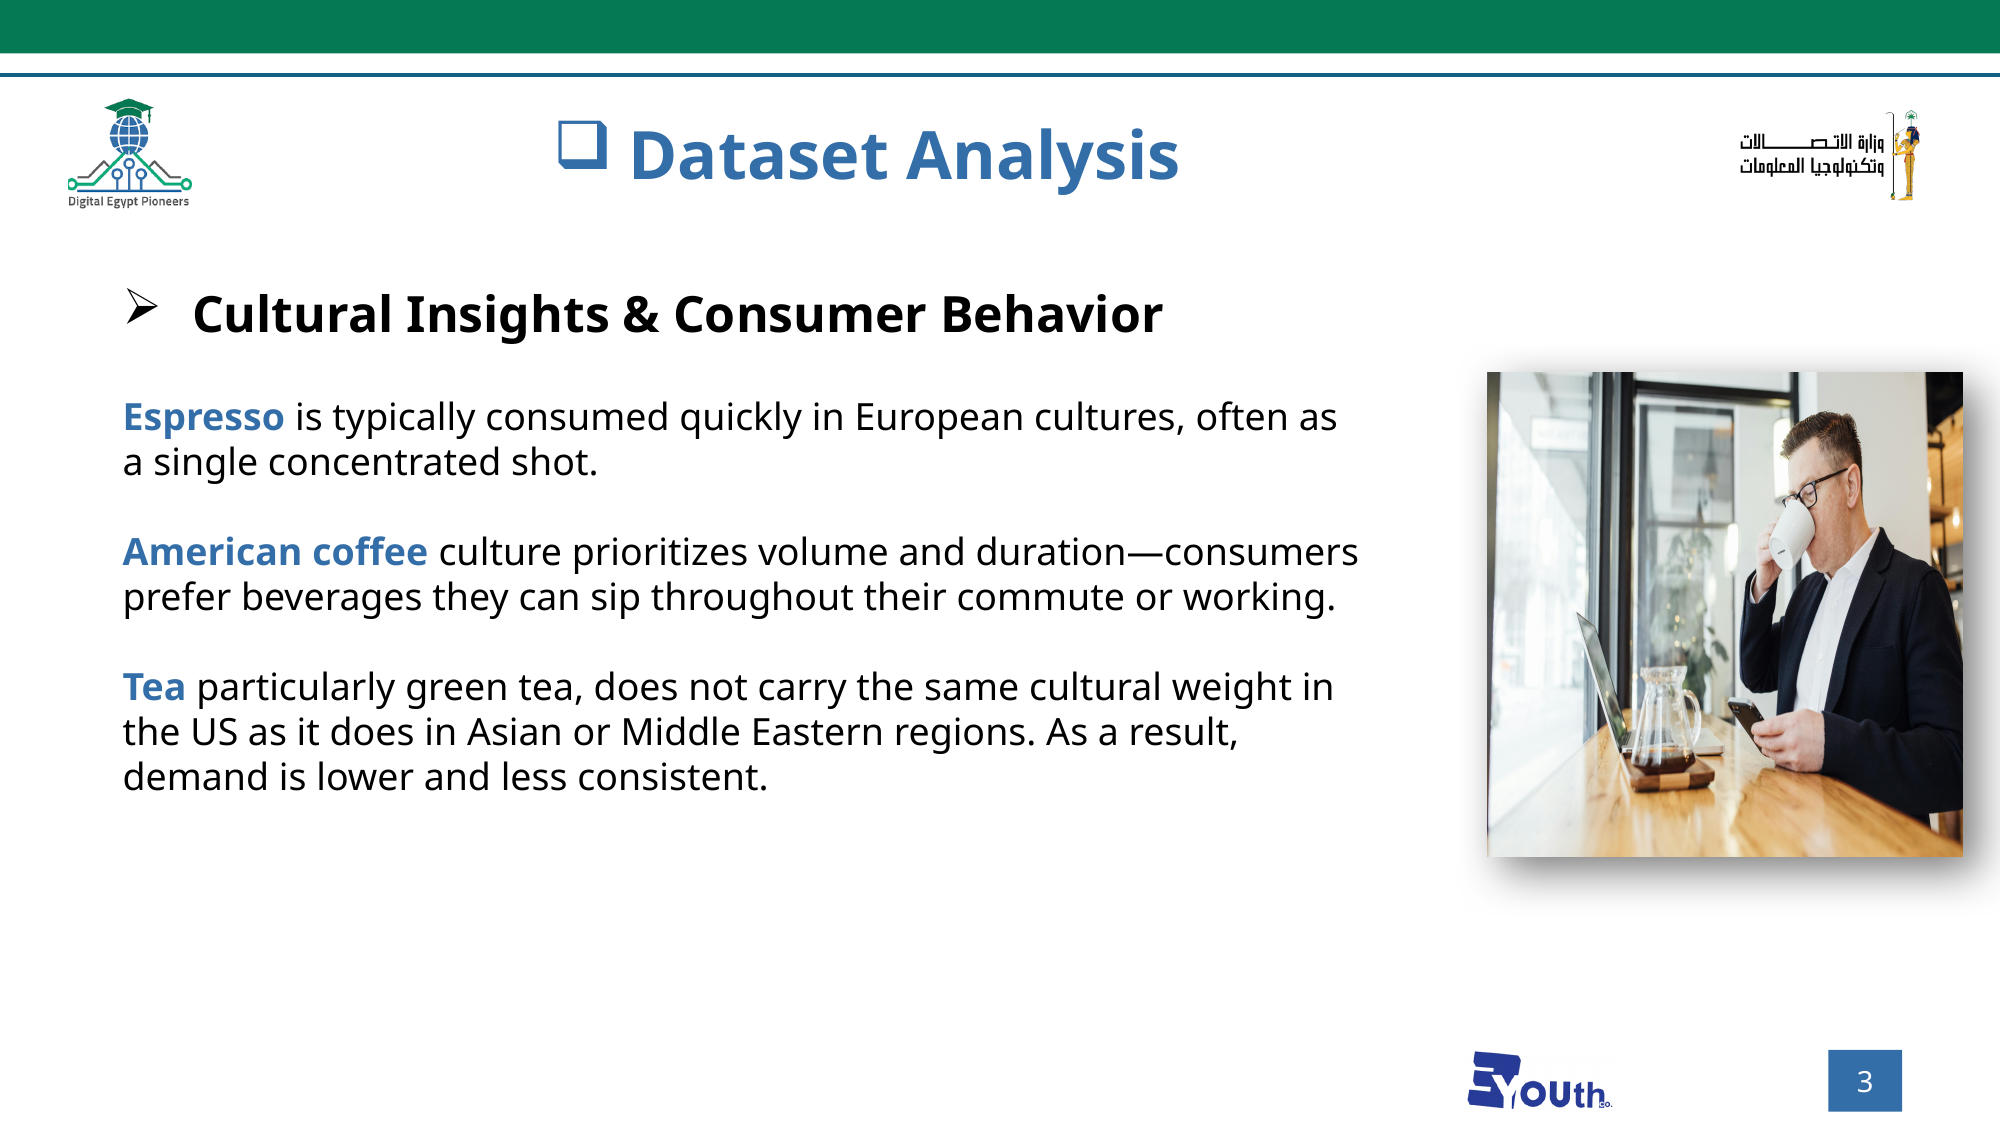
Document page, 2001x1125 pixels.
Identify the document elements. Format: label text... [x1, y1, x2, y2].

picture [1486, 372, 1963, 857]
text_box [0, 0, 2000, 55]
text_box Cultural Insights & Consumer Behavior Espresso is typically consumed quickly in European cultures, often as a single concentrated shot. American coffee culture prioritizes volume and duration—consumers prefer beverages they can sip throughout their commute or working. Tea particularly green tea, does not carry the same cultural weight in the US as it does in Asian or Middle Eastern regions. As a result, demand is lower and less consistent. [107, 275, 1383, 851]
picture [1724, 95, 1933, 213]
text_box 3 [1827, 1048, 1904, 1113]
picture [67, 95, 193, 213]
picture [1463, 1049, 1617, 1113]
text_box Dataset Analysis [538, 105, 1197, 201]
